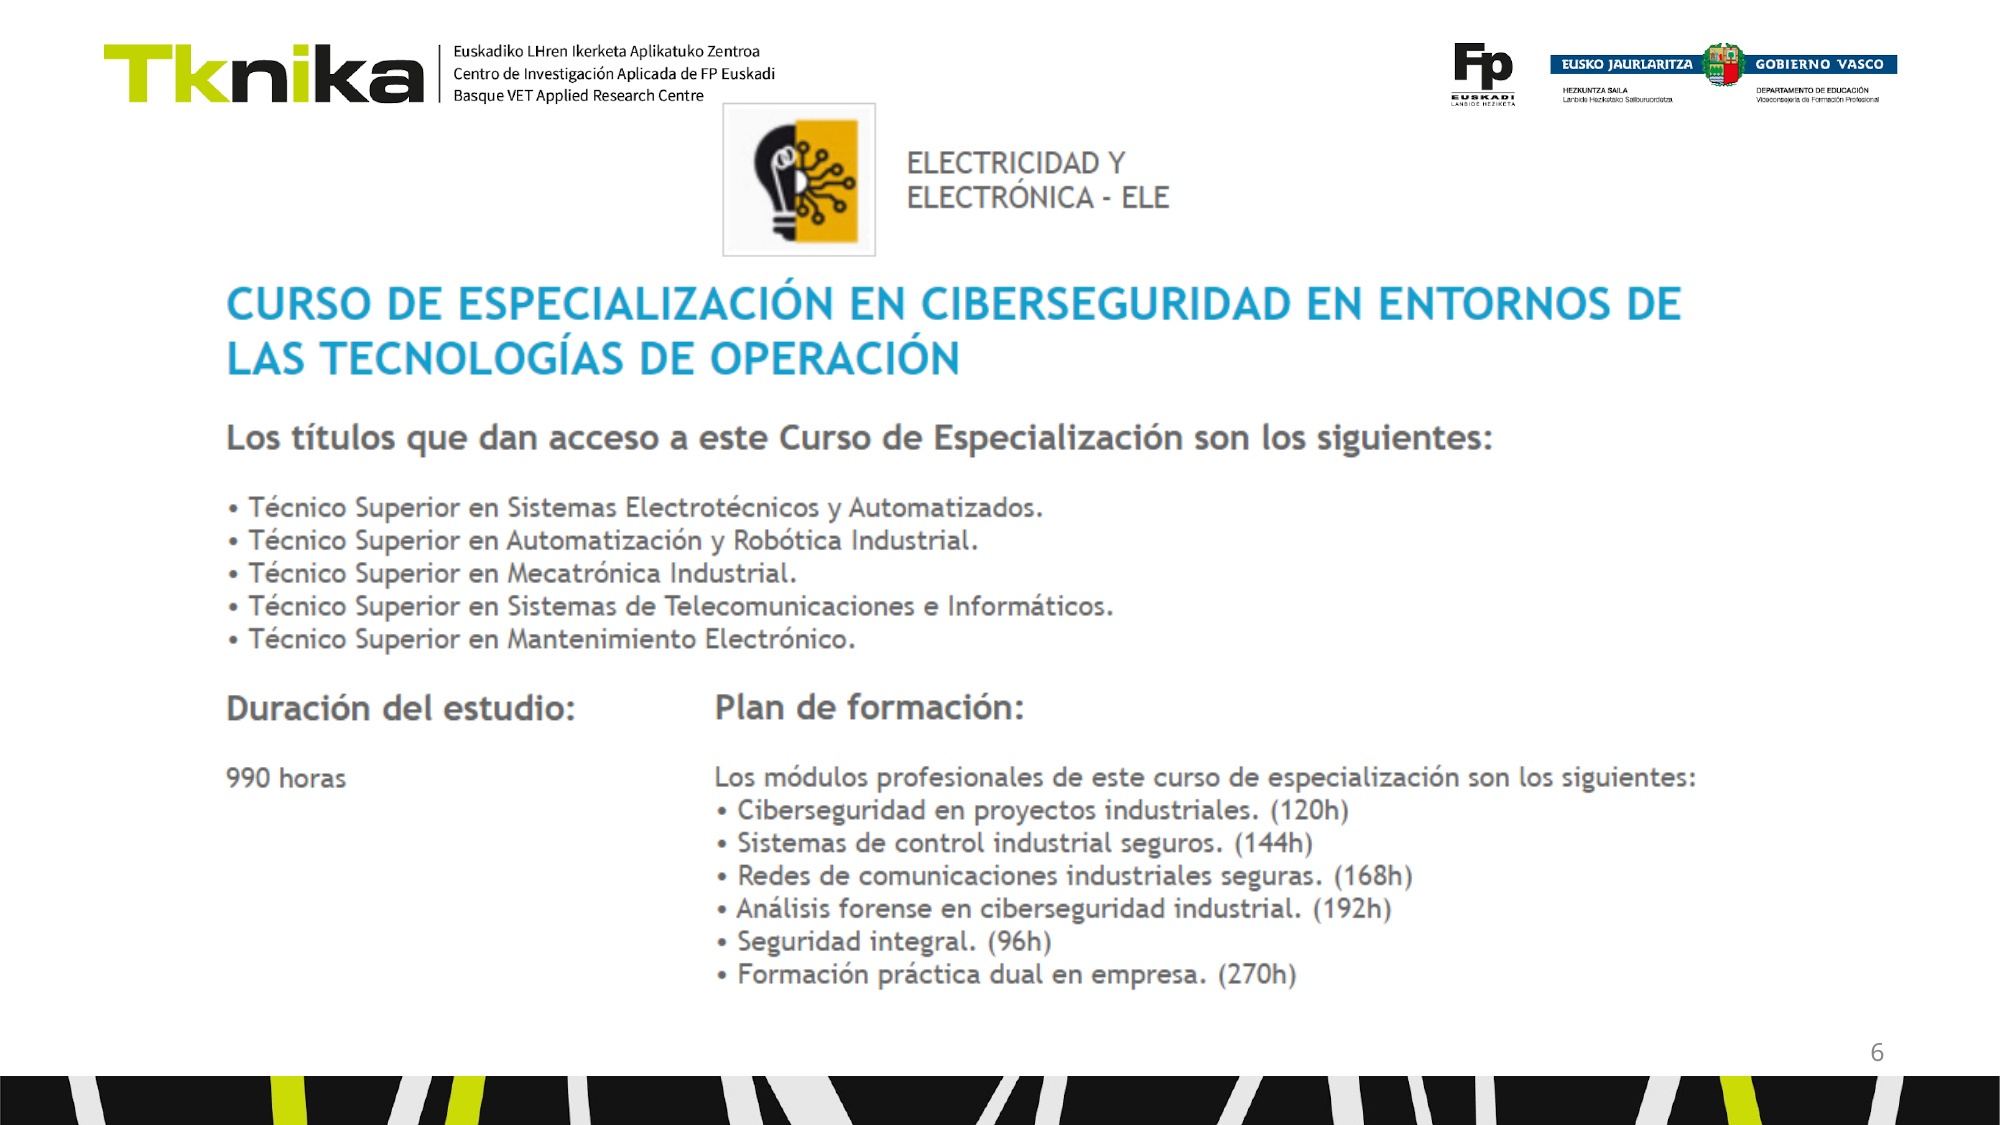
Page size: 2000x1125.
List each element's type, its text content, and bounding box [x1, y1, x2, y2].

picture [102, 42, 1898, 1002]
slide_number ‹#› [1433, 1023, 1900, 1084]
picture [0, 1076, 2000, 1125]
